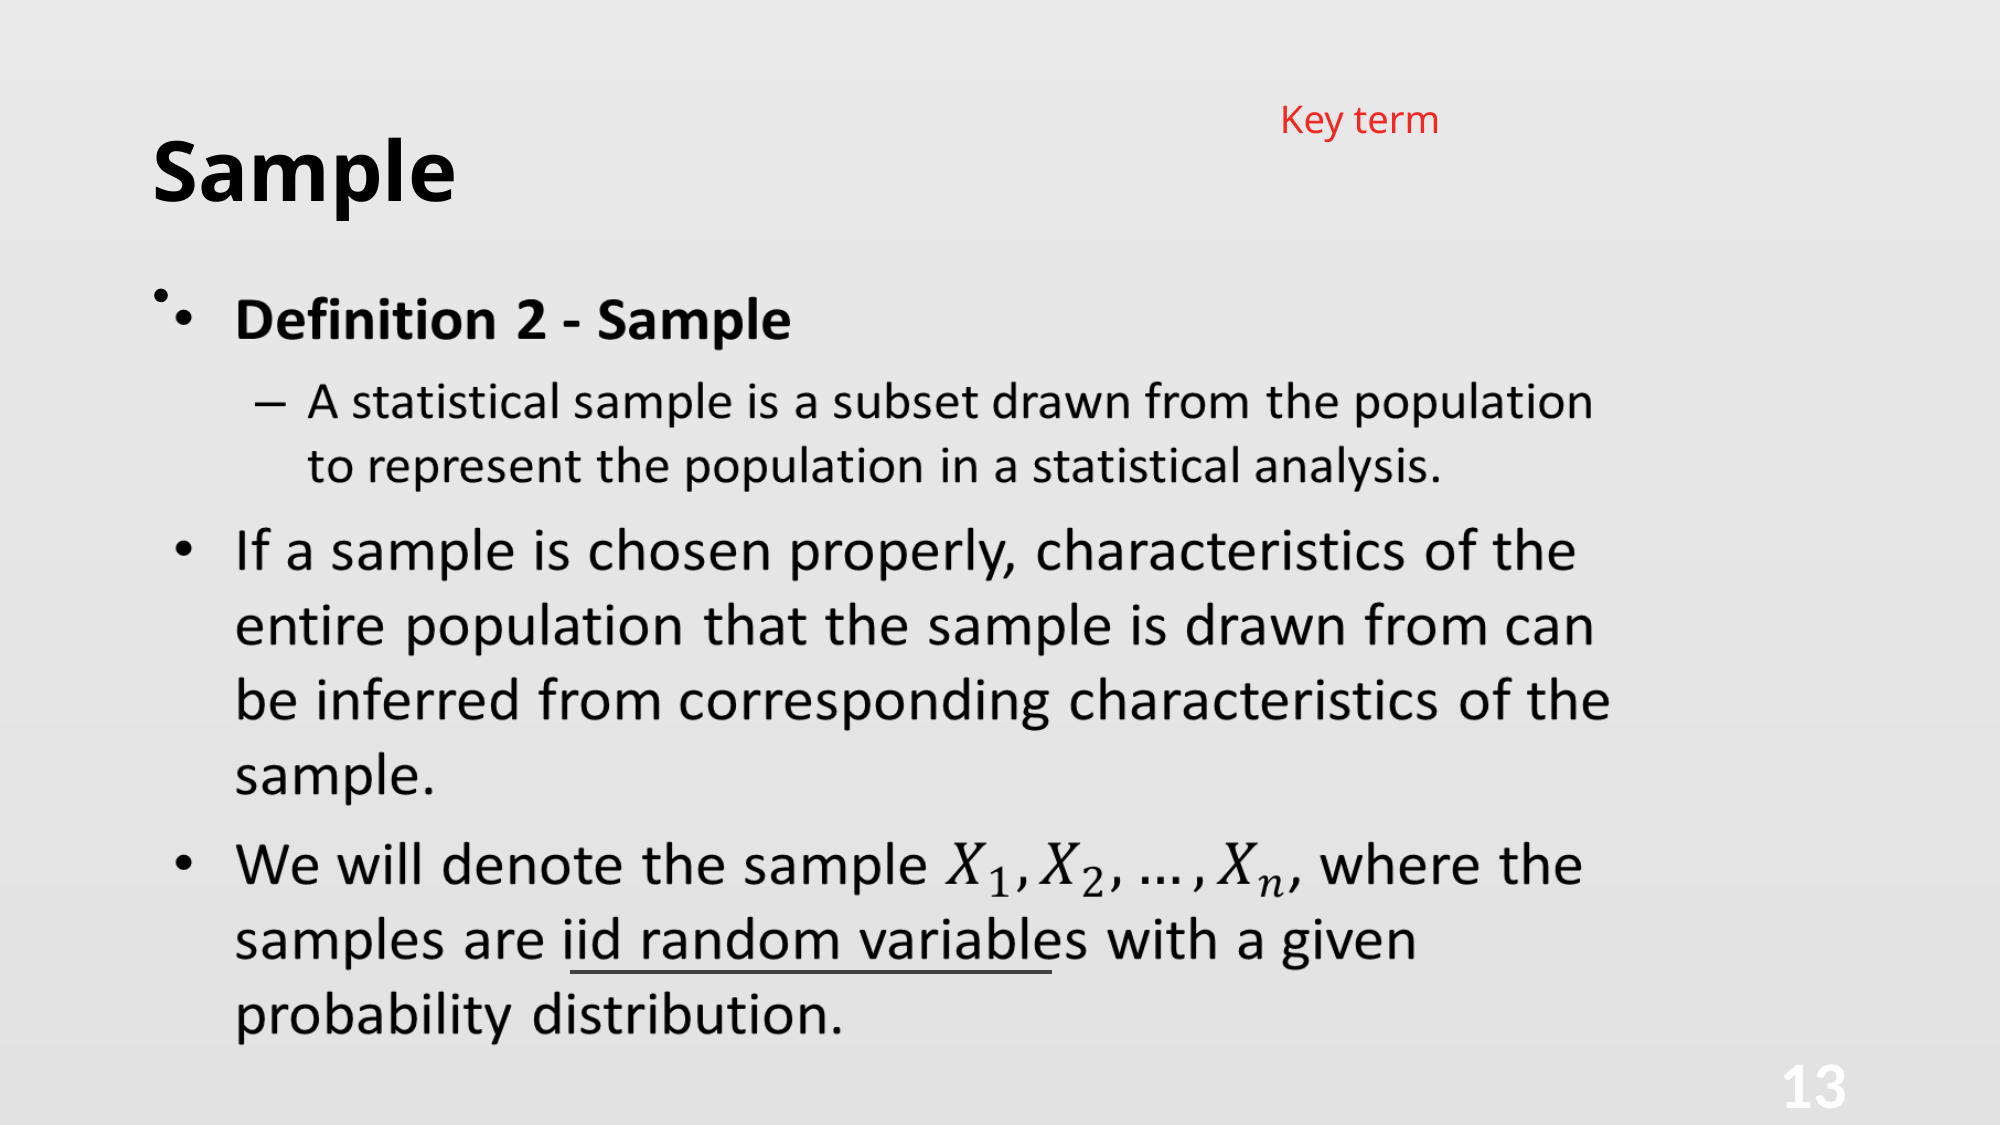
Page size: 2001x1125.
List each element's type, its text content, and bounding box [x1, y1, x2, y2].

slide_number 13 [1412, 1052, 1863, 1113]
title Sample [137, 112, 1863, 237]
list [137, 263, 1666, 1088]
text_box Key term [1273, 89, 1486, 147]
